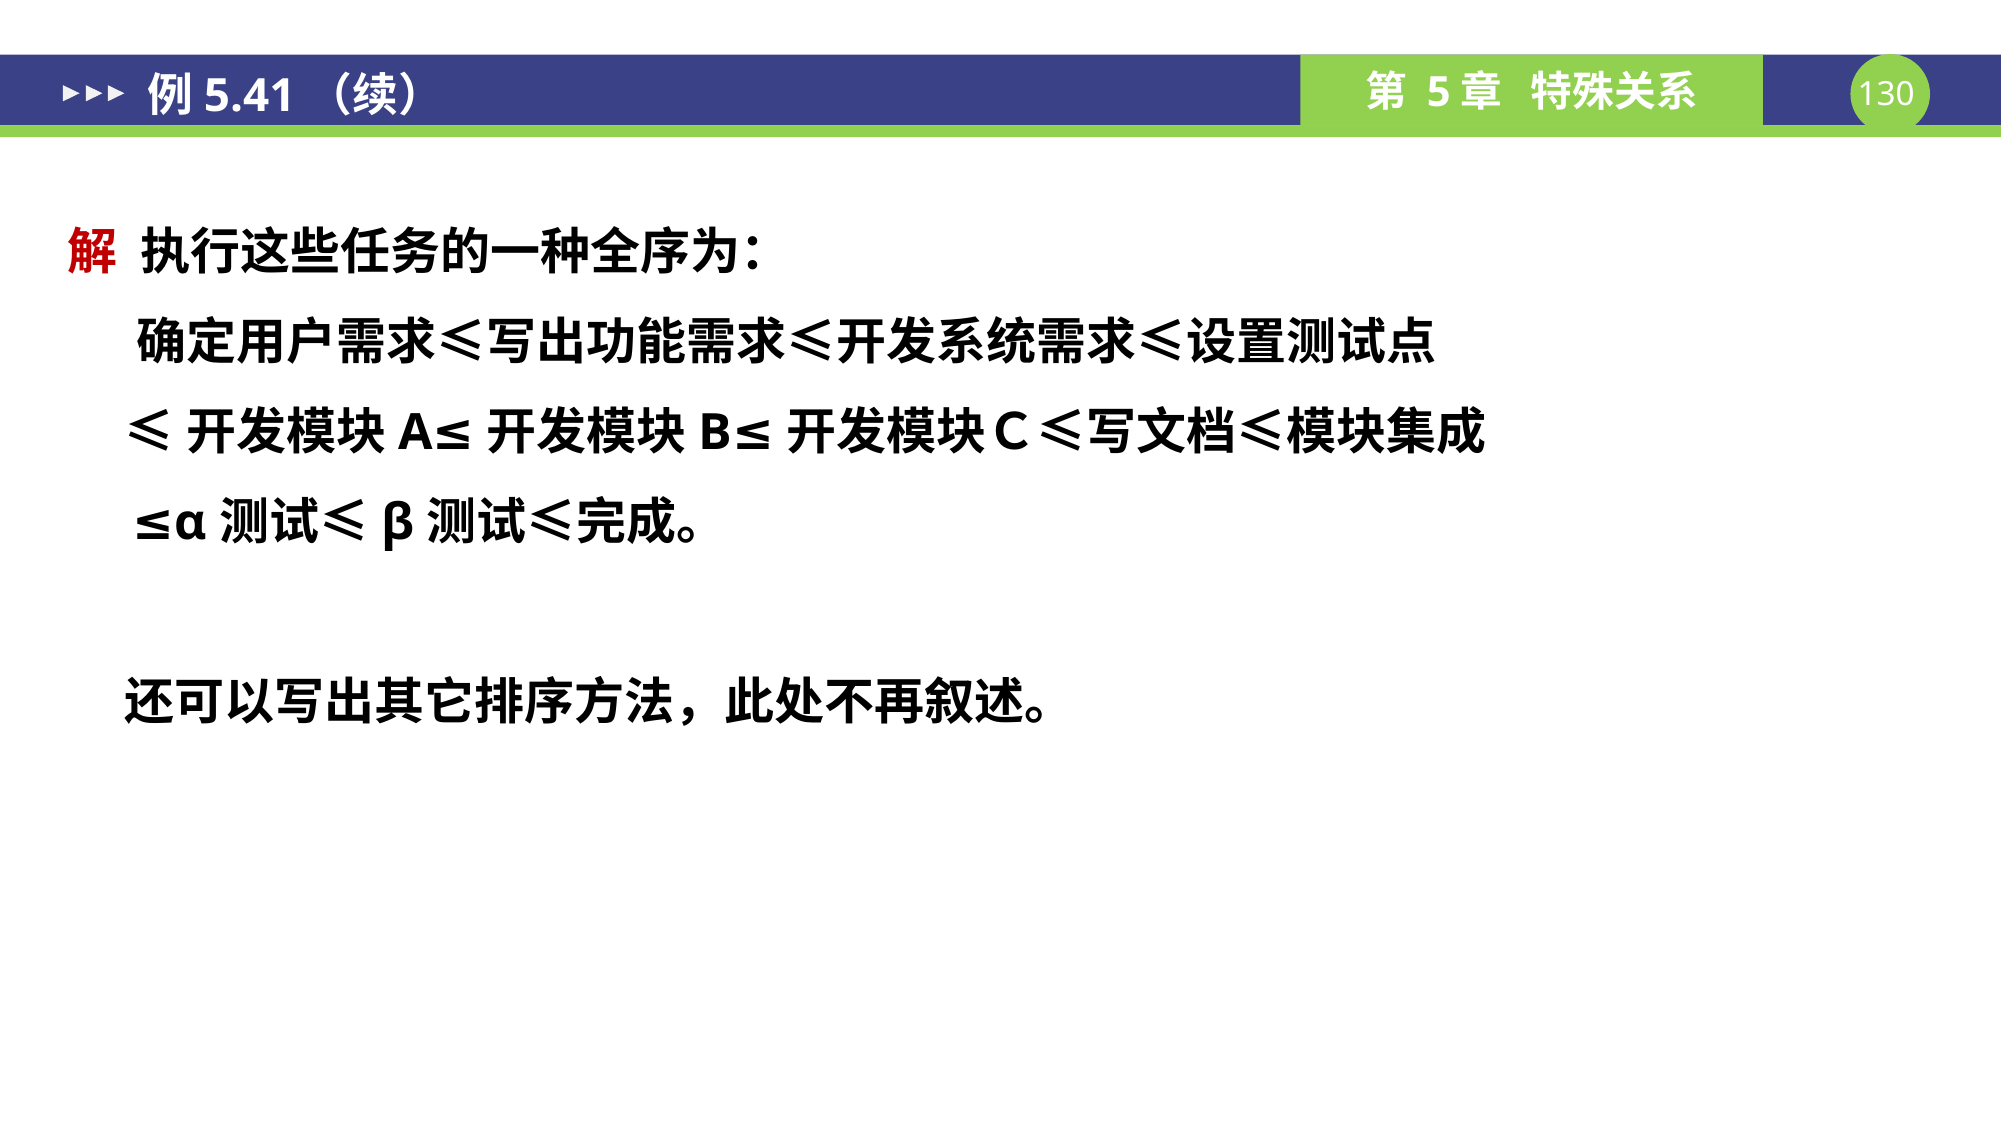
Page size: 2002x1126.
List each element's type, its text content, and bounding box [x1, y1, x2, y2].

title 例5.41（续） [127, 57, 1003, 129]
list 解 执行这些任务的一种全序为： 确定用户需求≤写出功能需求≤开发系统需求≤设置测试点 ≤开发模块A≤开发模块B≤开发模块Ｃ≤写文档≤模块集成 ≤α测试≤β测试≤完成。 还可以写出其它排序方法，此处不再叙述。 [47, 179, 1938, 838]
